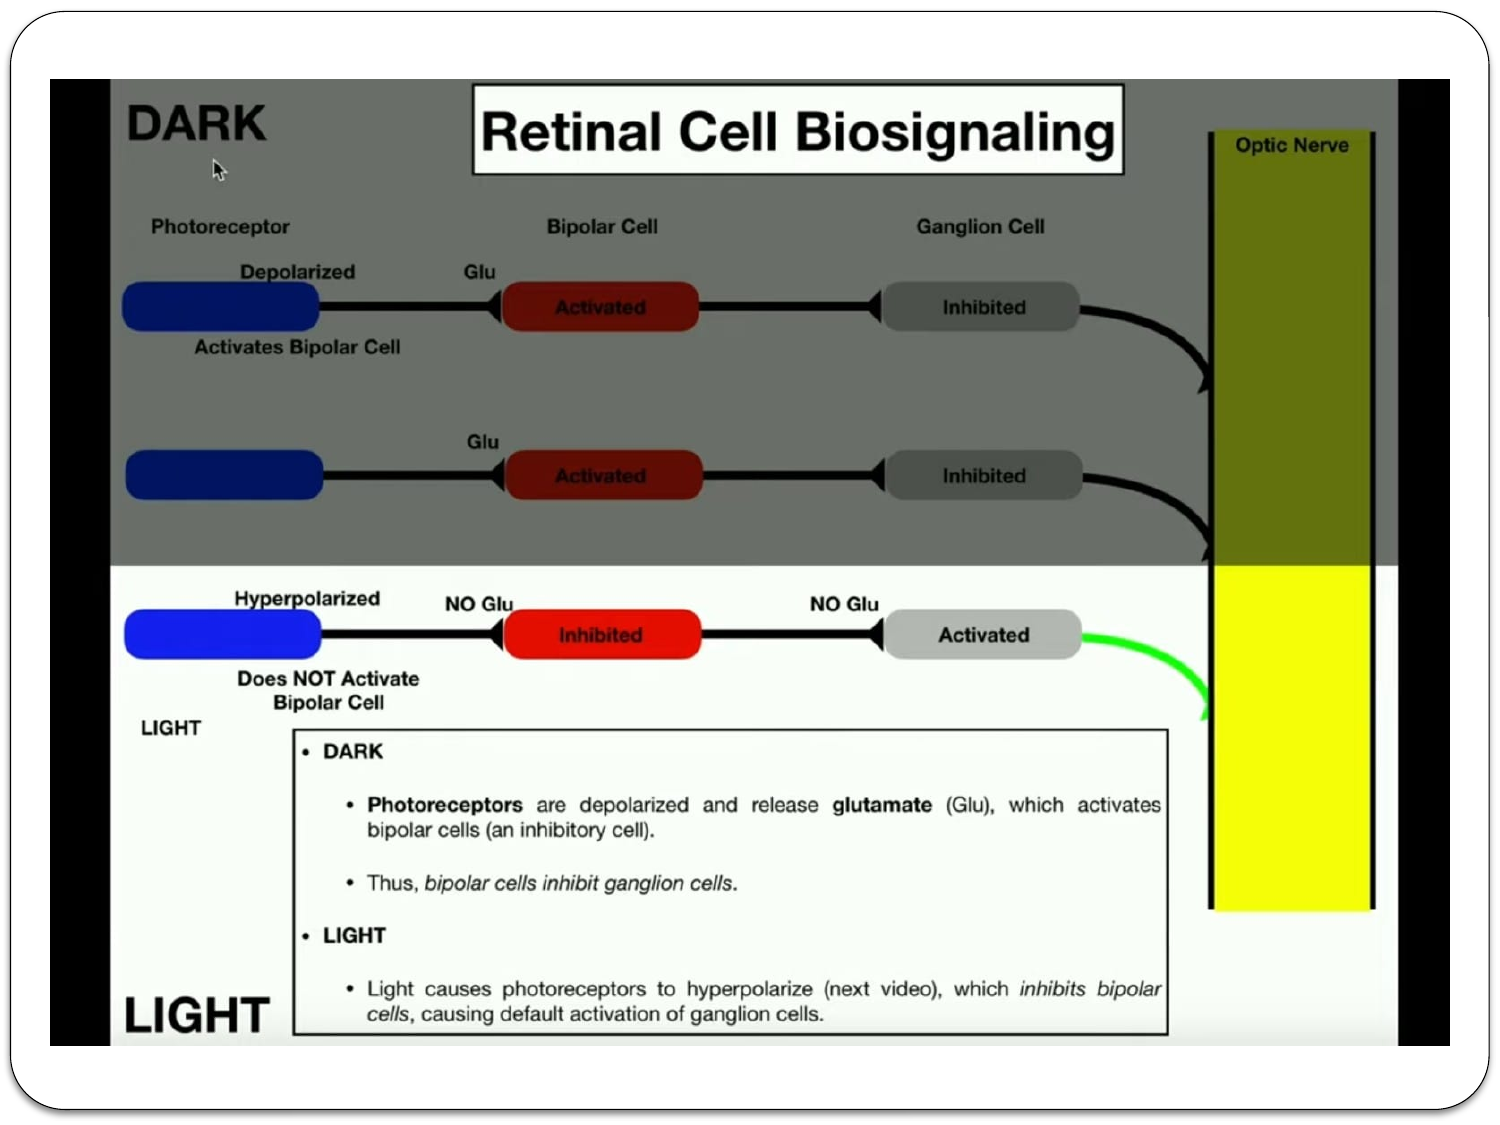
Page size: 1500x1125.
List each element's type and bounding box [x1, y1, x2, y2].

list [49, 78, 1451, 1047]
